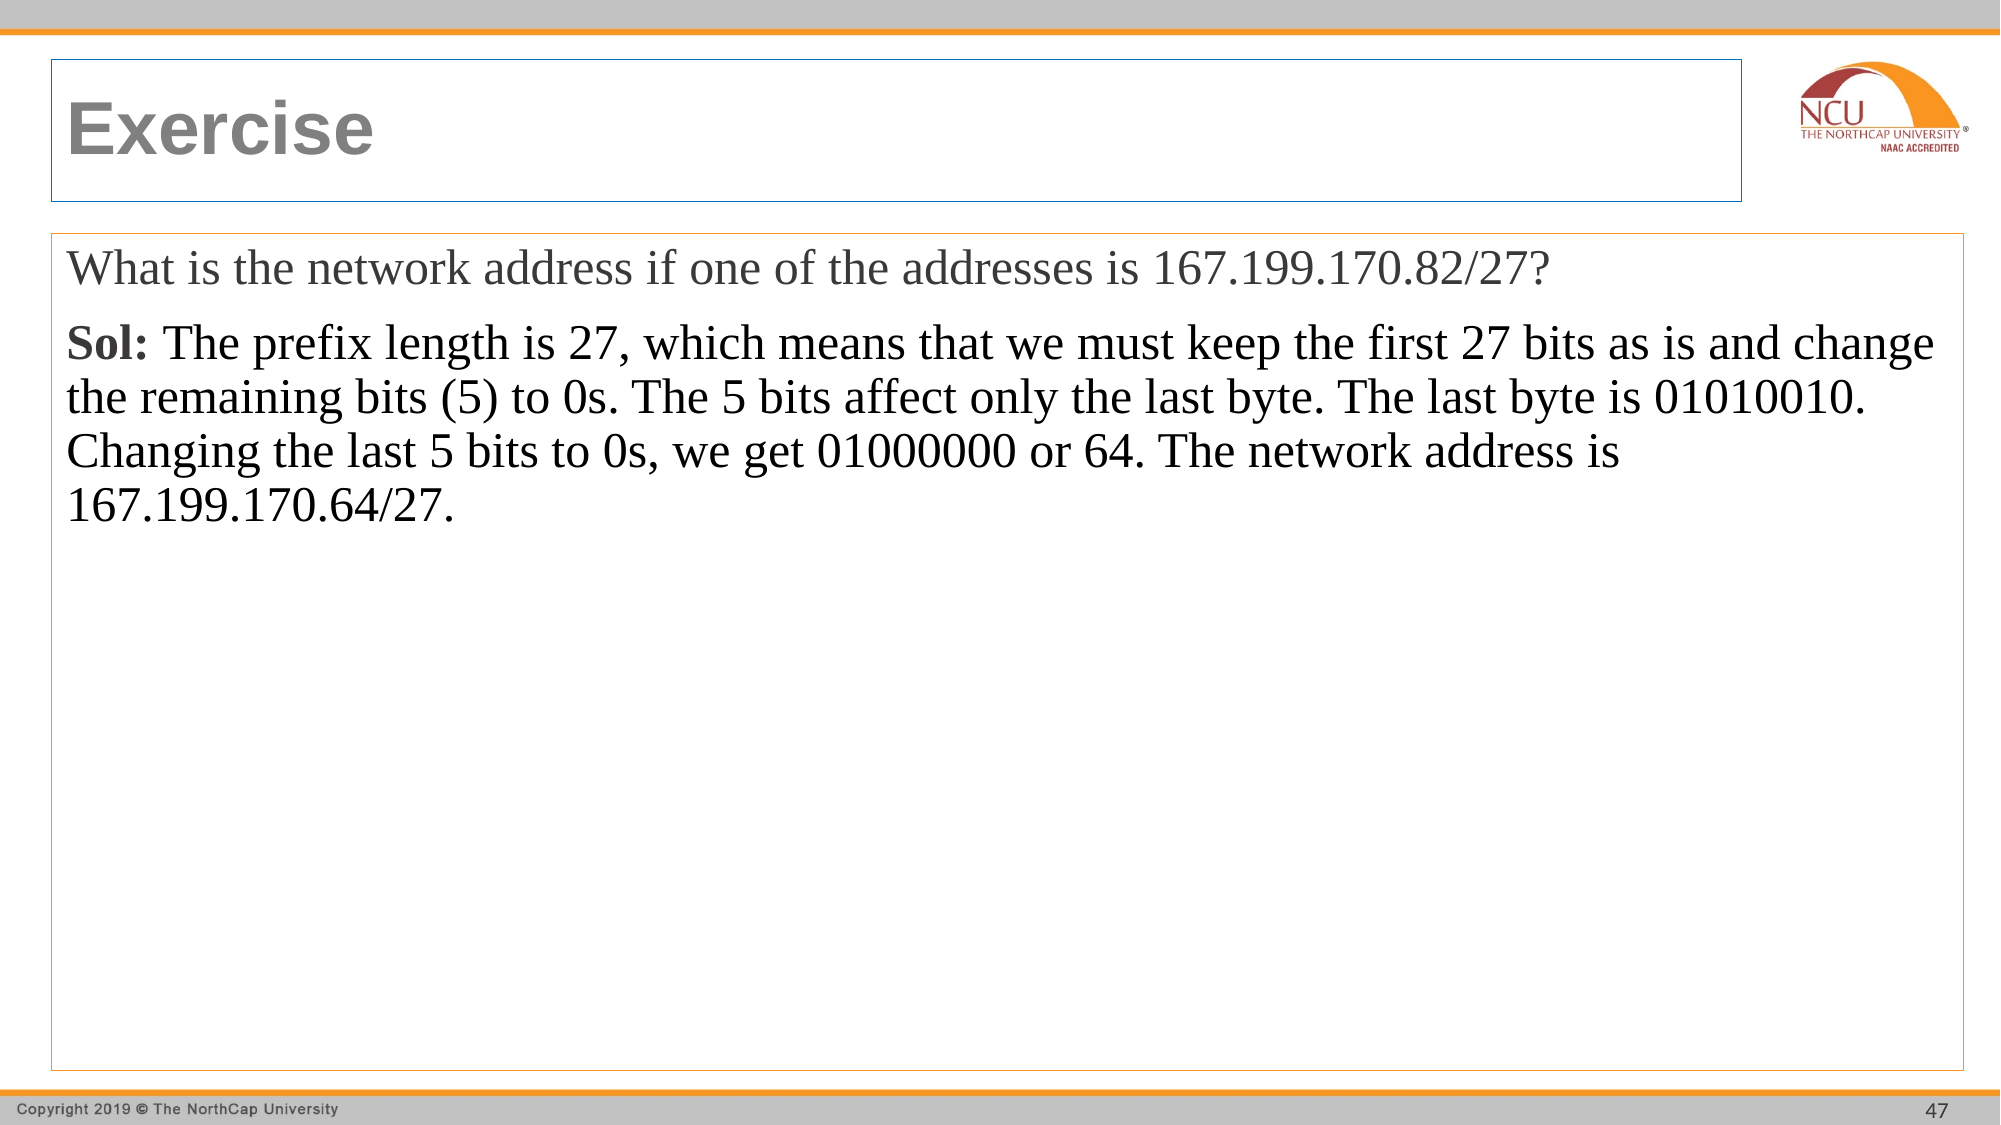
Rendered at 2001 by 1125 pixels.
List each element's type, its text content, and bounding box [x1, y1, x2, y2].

slide_number 47 [1791, 1094, 1964, 1125]
title Exercise [51, 59, 1742, 202]
list What is the network address if one of the addresses is 167.199.170.82/27? Sol: The prefix length is 27, which means that we must keep the first 27 bits as is and change the remaining bits (5) to 0s. The 5 bits affect only the last byte. The last byte is 01010010. Changing the last 5 bits to 0s, we get 01000000 or 64. The network address is 167.199.170.64/27. [51, 233, 1964, 1071]
picture [0, 0, 2000, 1125]
